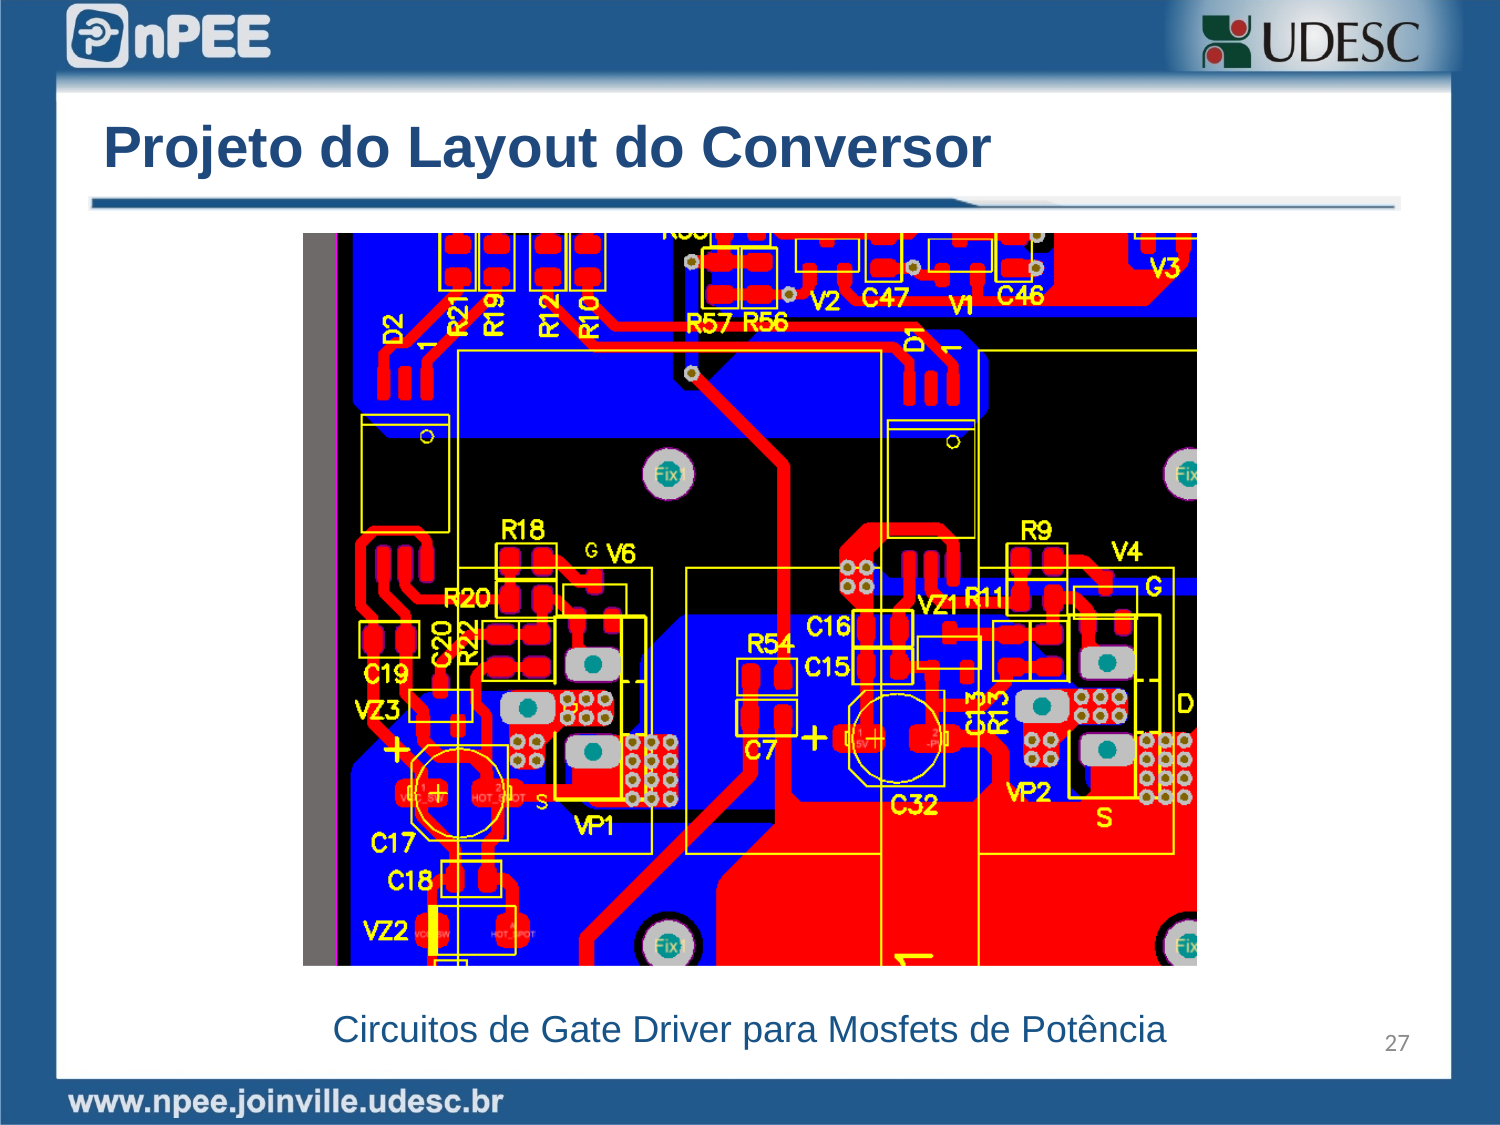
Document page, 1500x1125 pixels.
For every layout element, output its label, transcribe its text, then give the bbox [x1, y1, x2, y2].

text_box [0, 0, 1500, 75]
slide_number 27 [1074, 1011, 1425, 1072]
text_box Projeto do Layout do Conversor [88, 101, 1388, 187]
picture [0, 75, 1500, 1125]
text_box Circuitos de Gate Driver para Mosfets de Potência [112, 997, 1388, 1058]
